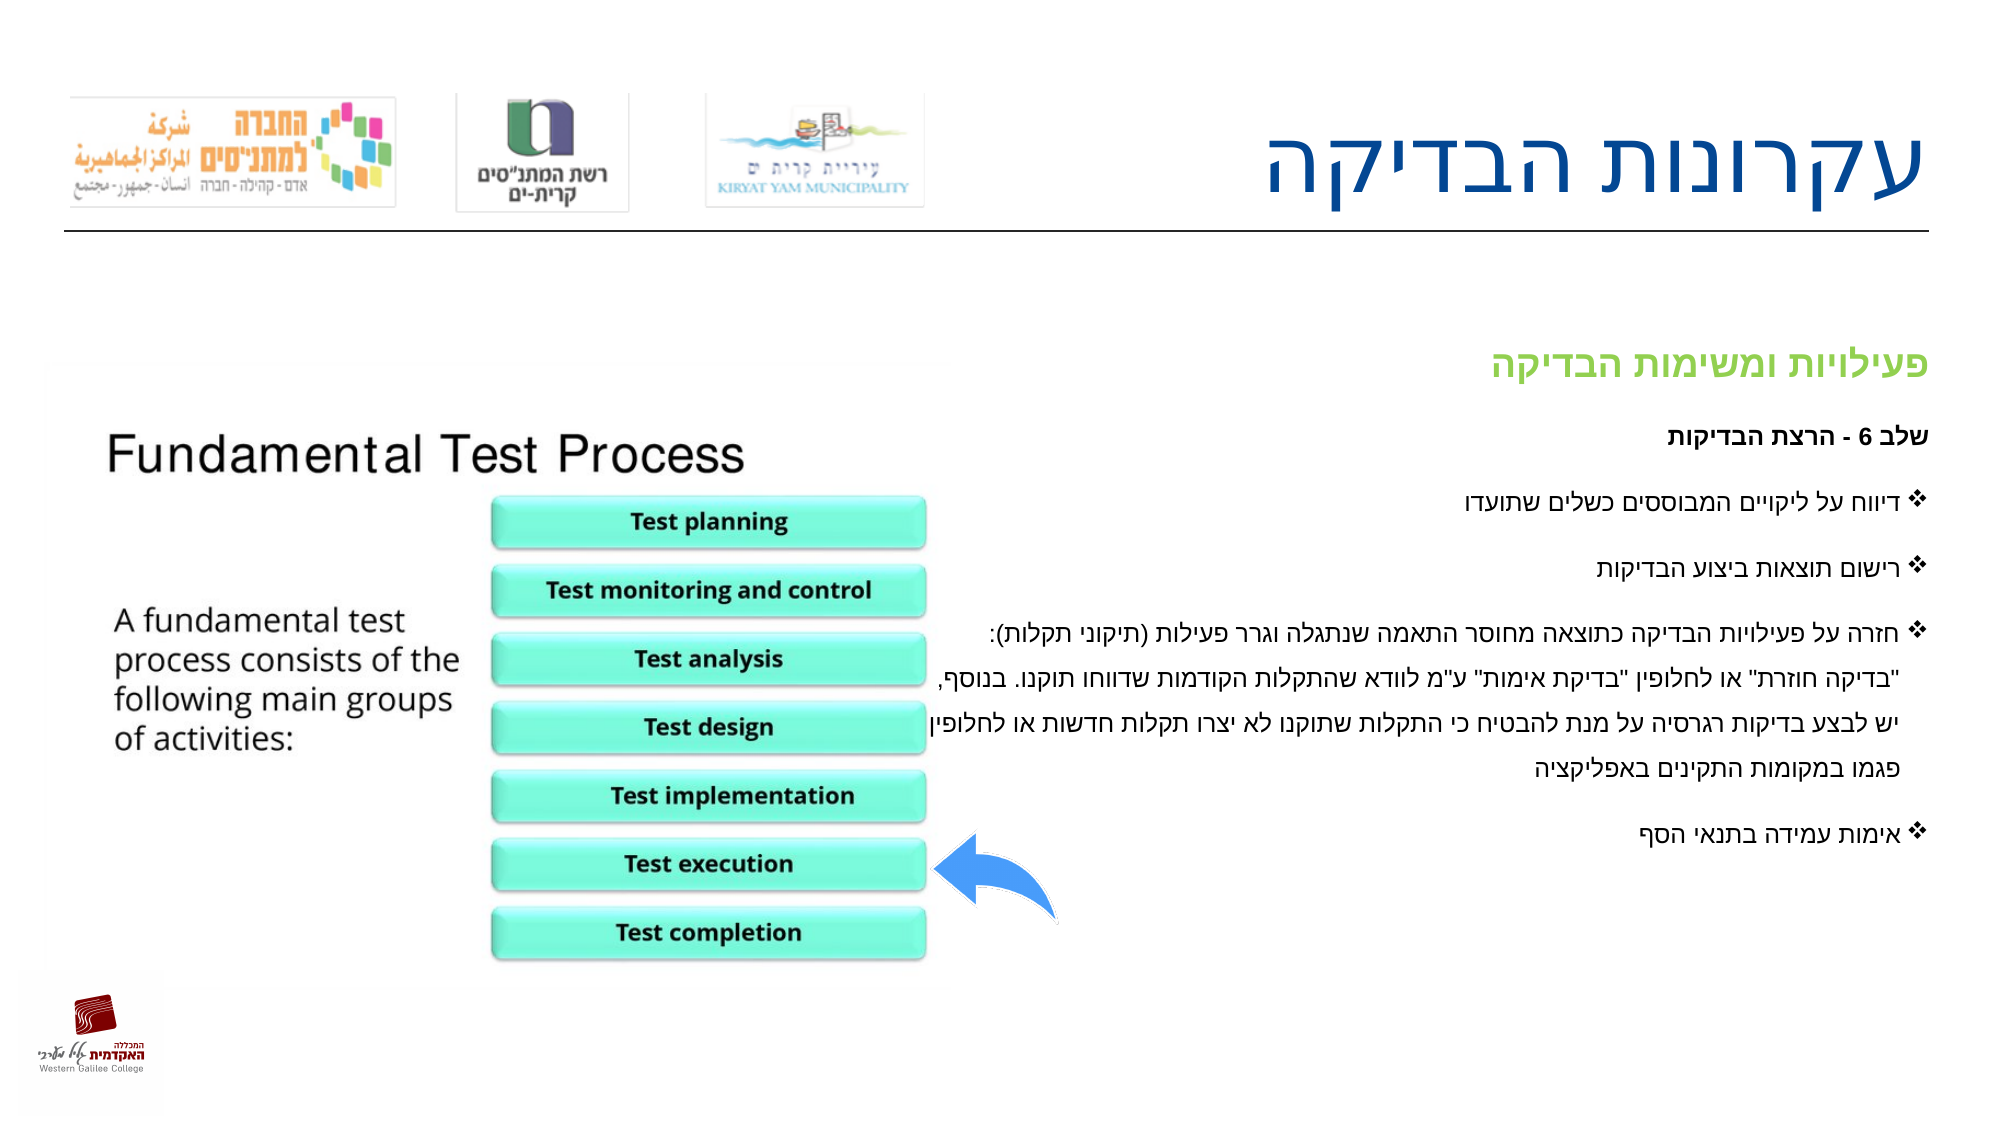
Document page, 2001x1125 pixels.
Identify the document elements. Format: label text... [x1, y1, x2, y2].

title עקרונות הבדיקה [64, 55, 1930, 221]
text_box פעילויות ומשימות הבדיקה שלב 6 - הרצת הבדיקות דיווח על ליקויים המבוססים כשלים שתועדו רישום תוצאות ביצוע הבדיקות חזרה על פעילויות הבדיקה כתוצאה מחוסר התאמה שנתגלה וגרר פעילות (תיקוני תקלות): "בדיקה חוזרת" או לחלופין "בדיקת אימות" ע"מ לוודא שהתקלות הקודמות שדווחו תוקנו. בנוסף, יש לבצע בדיקות רגרסיה על מנת להבטיח כי התקלות שתוקנו לא יצרו תקלות חדשות או לחלופין פגמו במקומות התקינים באפליקציה אימות עמידה בתנאי הסף [924, 309, 1930, 1043]
picture [18, 362, 1070, 1116]
picture [70, 93, 925, 213]
